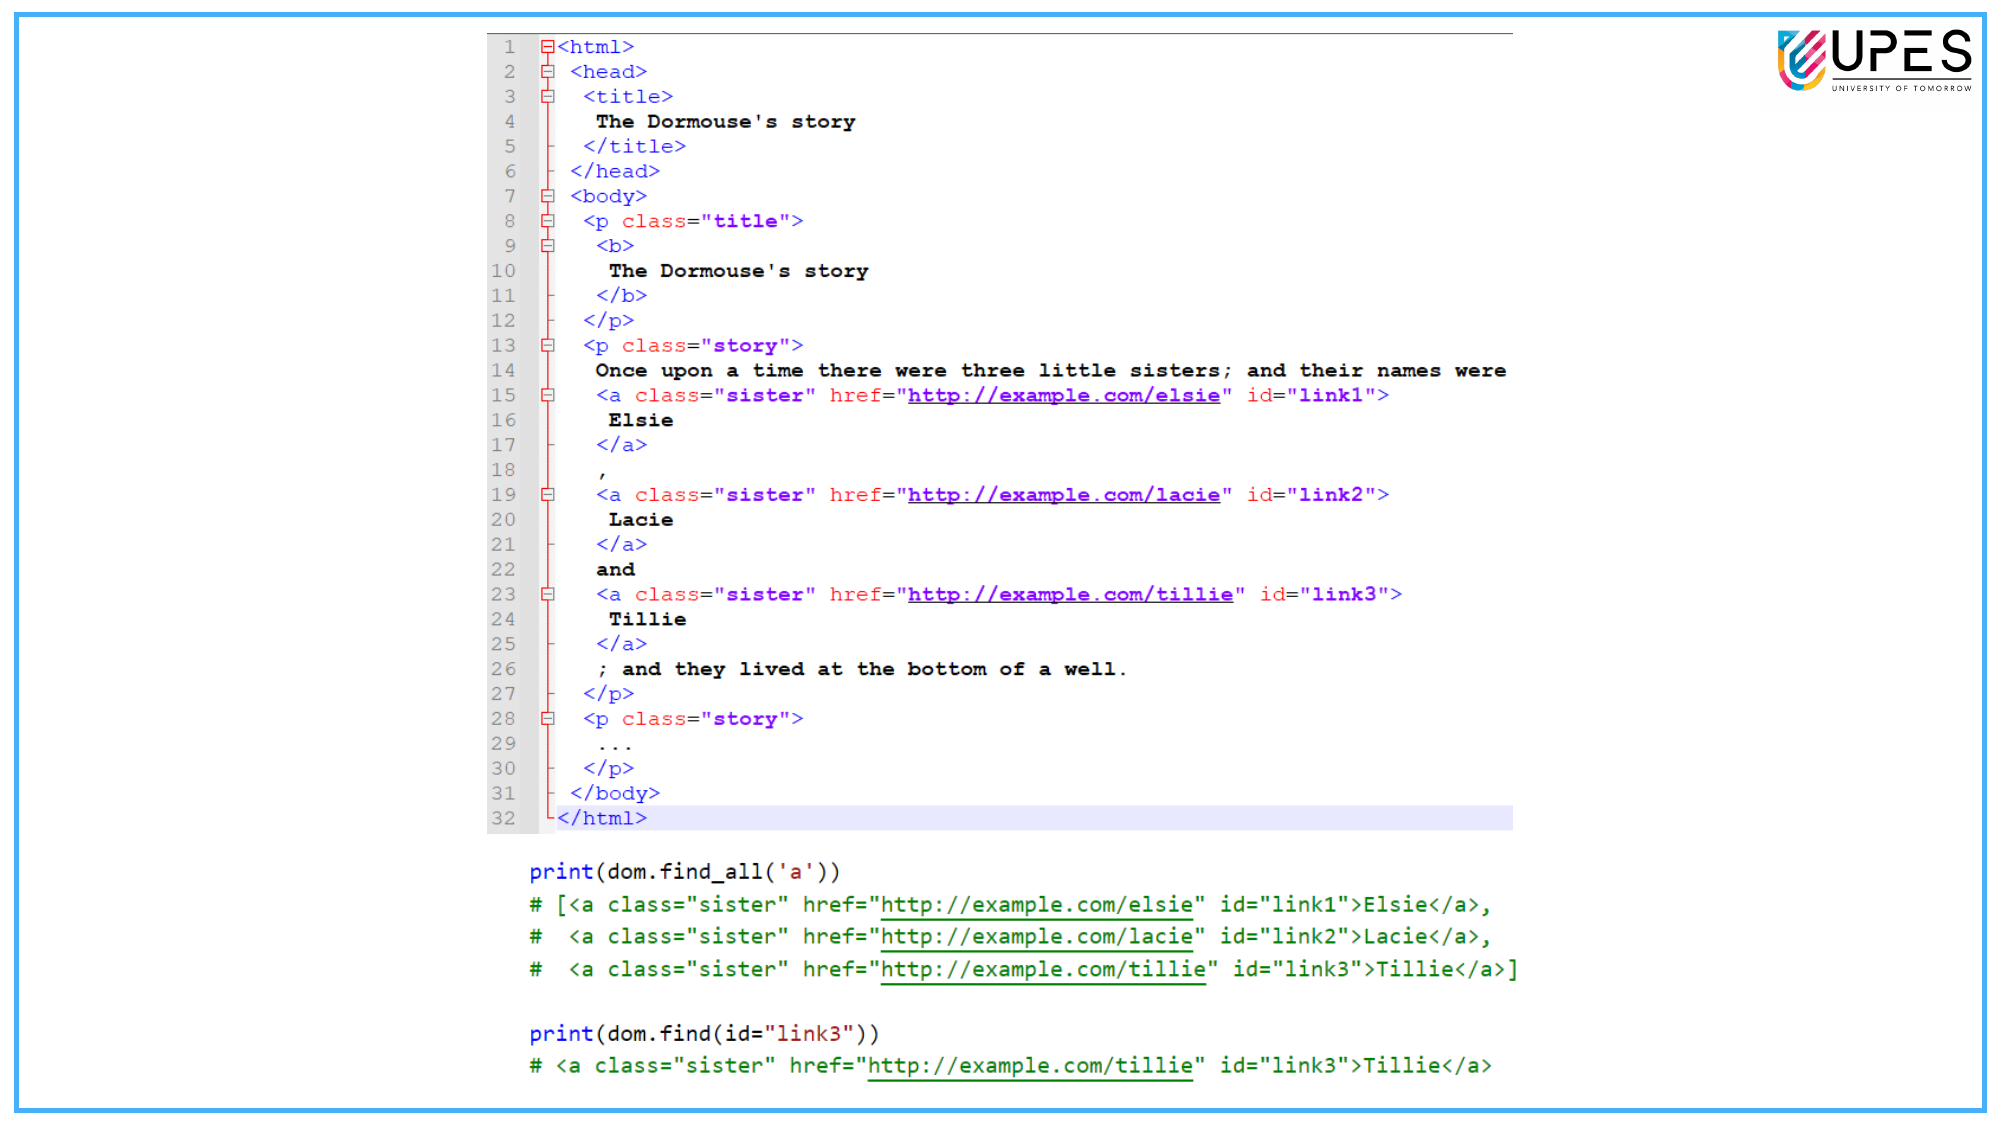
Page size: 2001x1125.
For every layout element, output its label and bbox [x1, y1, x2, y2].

picture [1758, 20, 1978, 110]
picture [487, 33, 1513, 834]
picture [512, 854, 1525, 1092]
